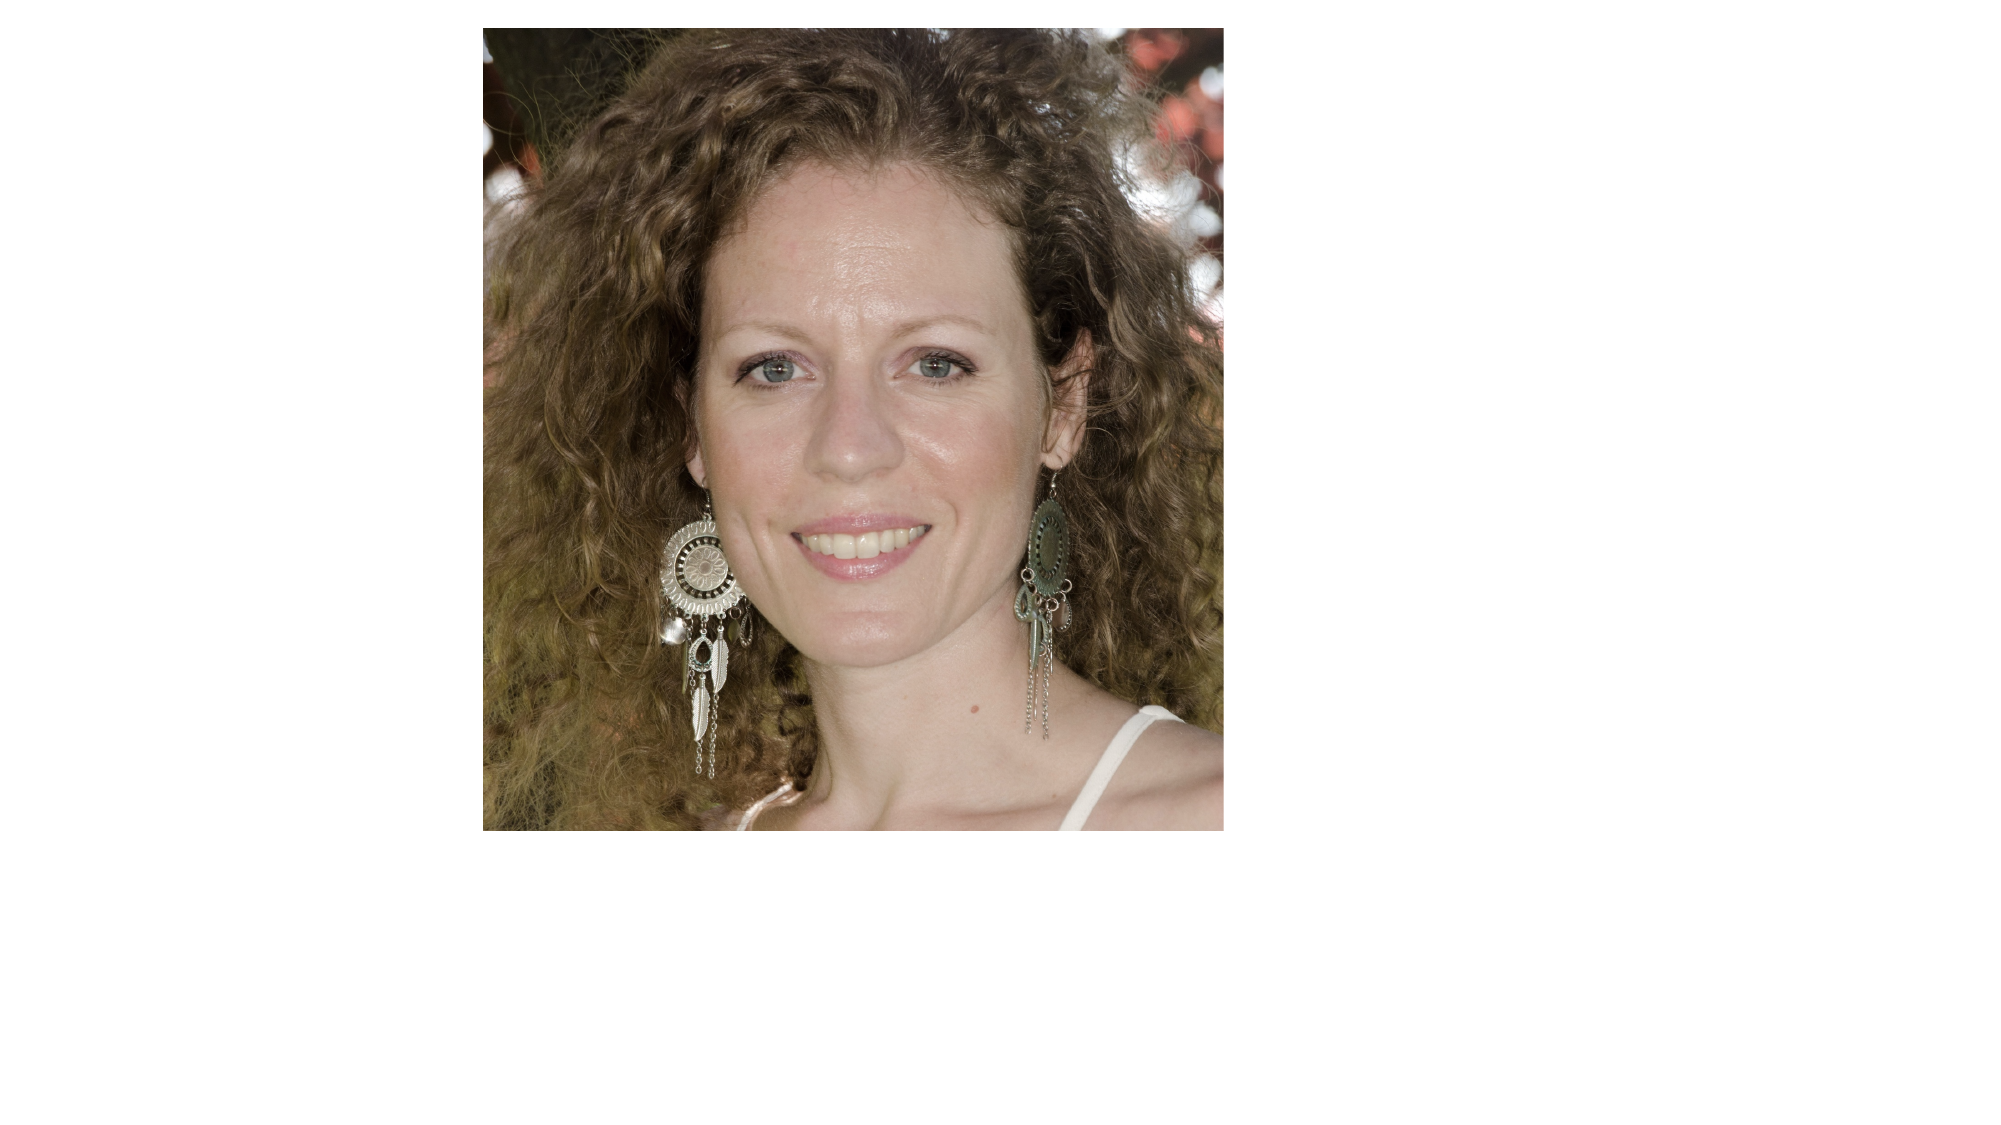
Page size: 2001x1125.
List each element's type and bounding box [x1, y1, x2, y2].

picture [482, 23, 1224, 831]
